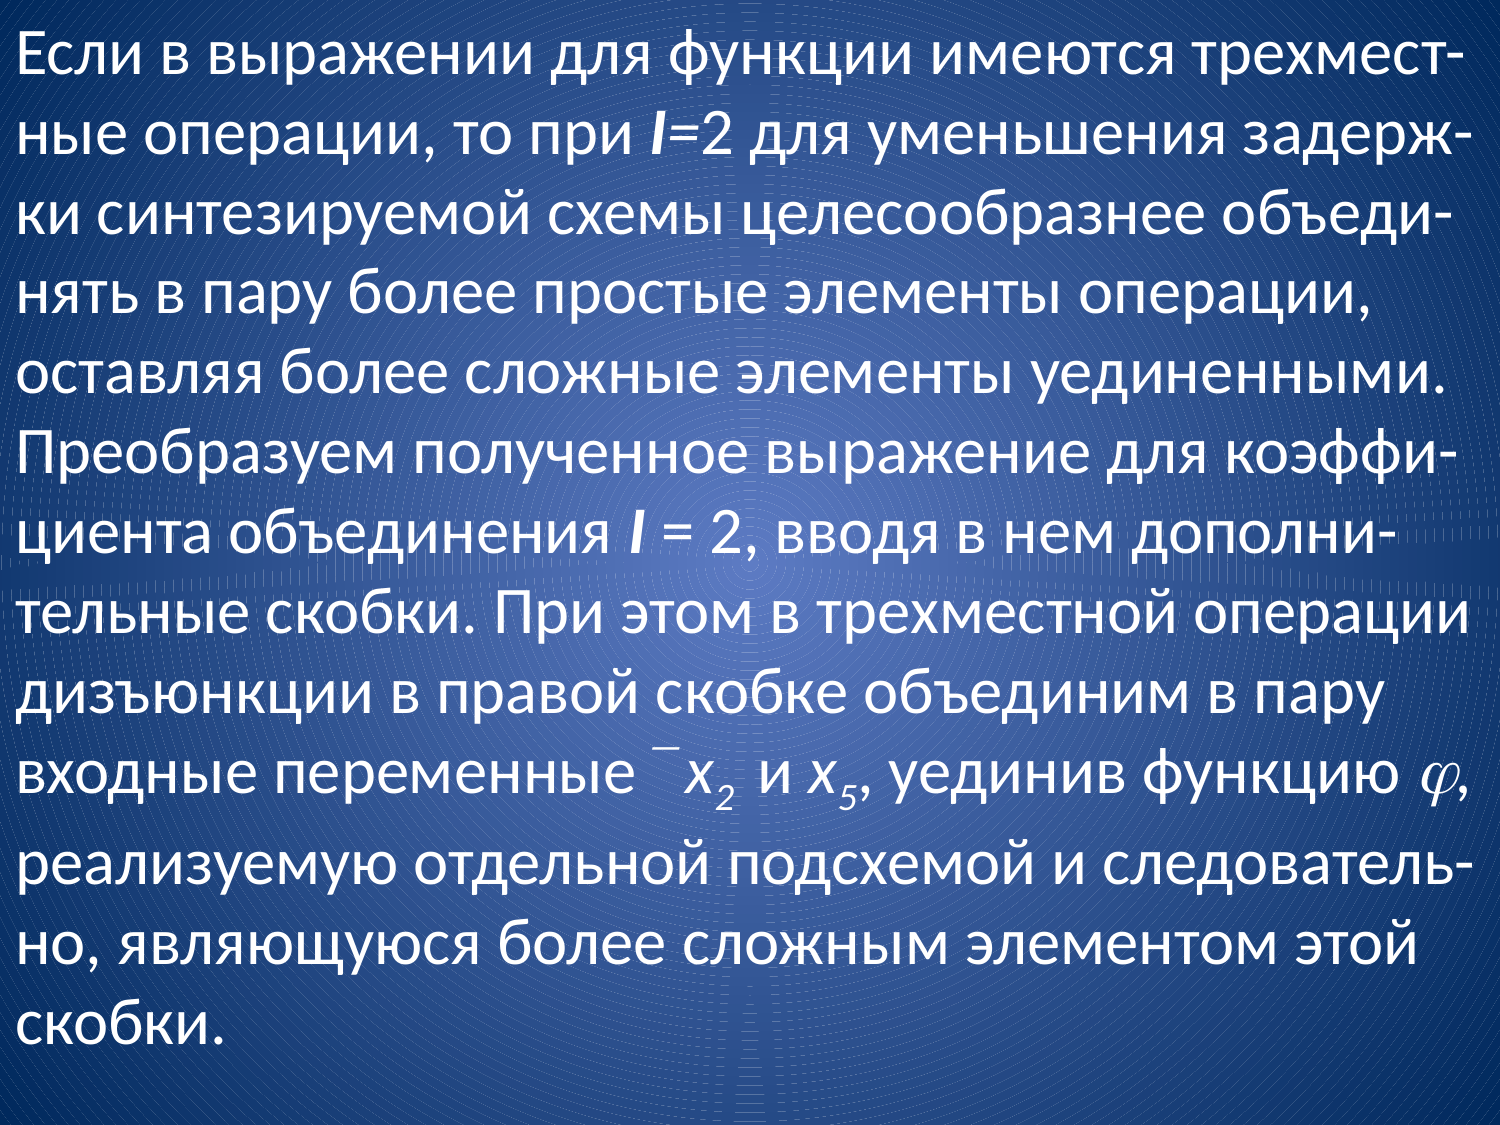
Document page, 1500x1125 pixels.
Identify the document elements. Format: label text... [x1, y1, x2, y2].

list Если в выражении для функции имеются трехмест-ные операции, то при I=2 для уменьшения задерж-ки синтезируемой схемы целесообразнее объеди-нять в пару более простые элементы операции, оставляя более сложные элементы уединенными. Преобразуем полученное выражение для коэффи-циента объединения I = 2, вводя в нем дополни-тельные скобки. При этом в трехместной операции дизъюнкции в правой скобке объединим в пару входные переменные x2 и x5, уединив функцию , реализуемую отдельной подсхемой и следователь-но, являющуюся более сложным элементом этой скобки. [0, 0, 1500, 1006]
